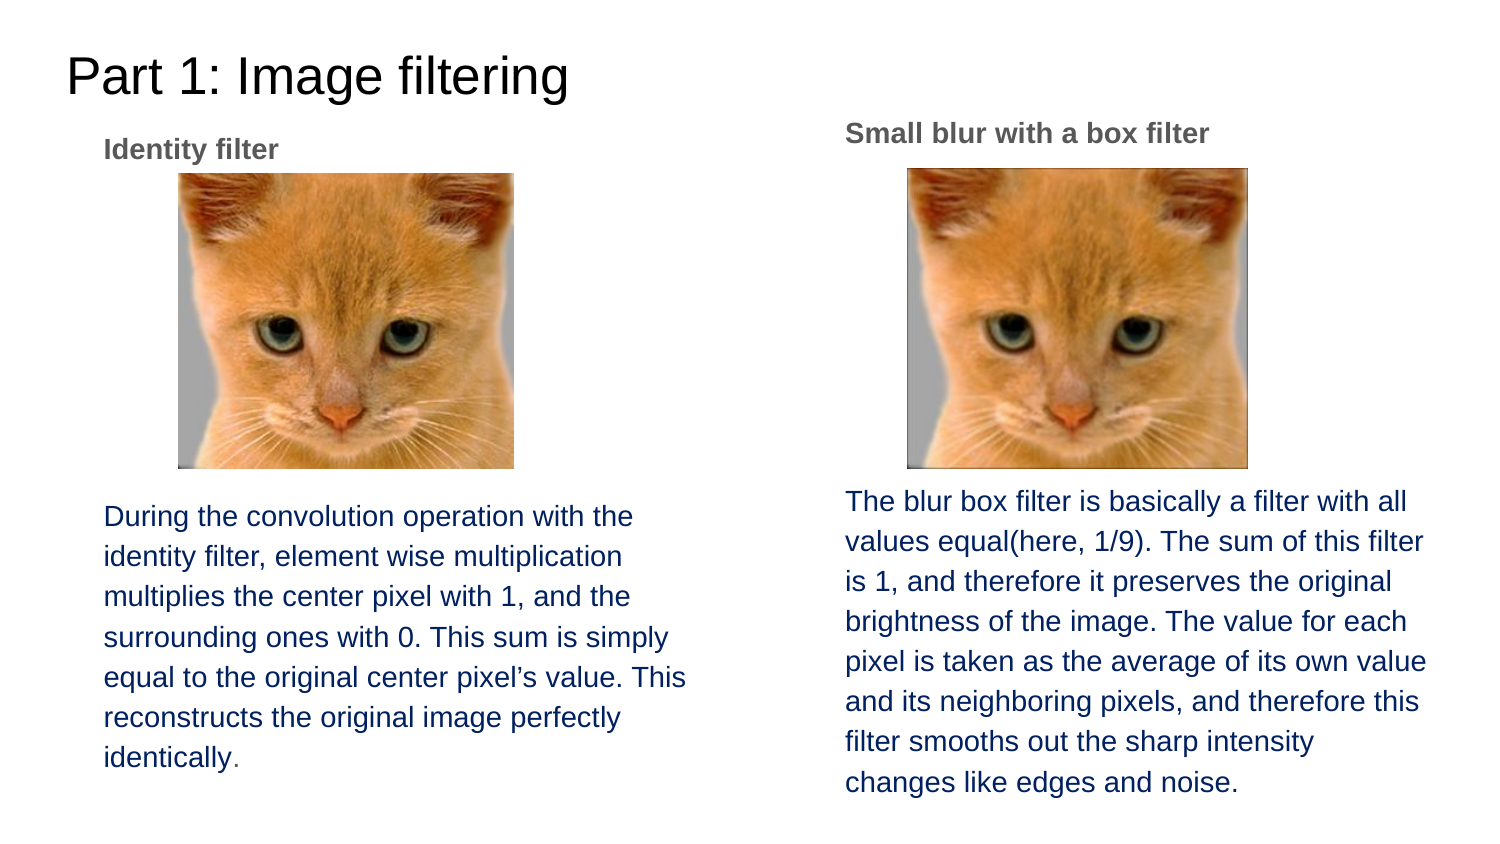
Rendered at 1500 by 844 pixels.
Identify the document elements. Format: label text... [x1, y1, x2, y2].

list Identity filter During the convolution operation with the identity filter, element wise multiplication multiplies the center pixel with 1, and the surrounding ones with 0. This sum is simply equal to the original center pixel’s value. This reconstructs the original image perfectly identically. [51, 109, 708, 671]
list Small blur with a box filter The blur box filter is basically a filter with all values equal(here, 1/9). The sum of this filter is 1, and therefore it preserves the original brightness of the image. The value for each pixel is taken as the average of its own value and its neighboring pixels, and therefore this filter smooths out the sharp intensity changes like edges and noise. [792, 94, 1449, 655]
title Part 1: Image filtering [51, 26, 1449, 120]
picture [178, 173, 515, 469]
picture [907, 168, 1248, 469]
